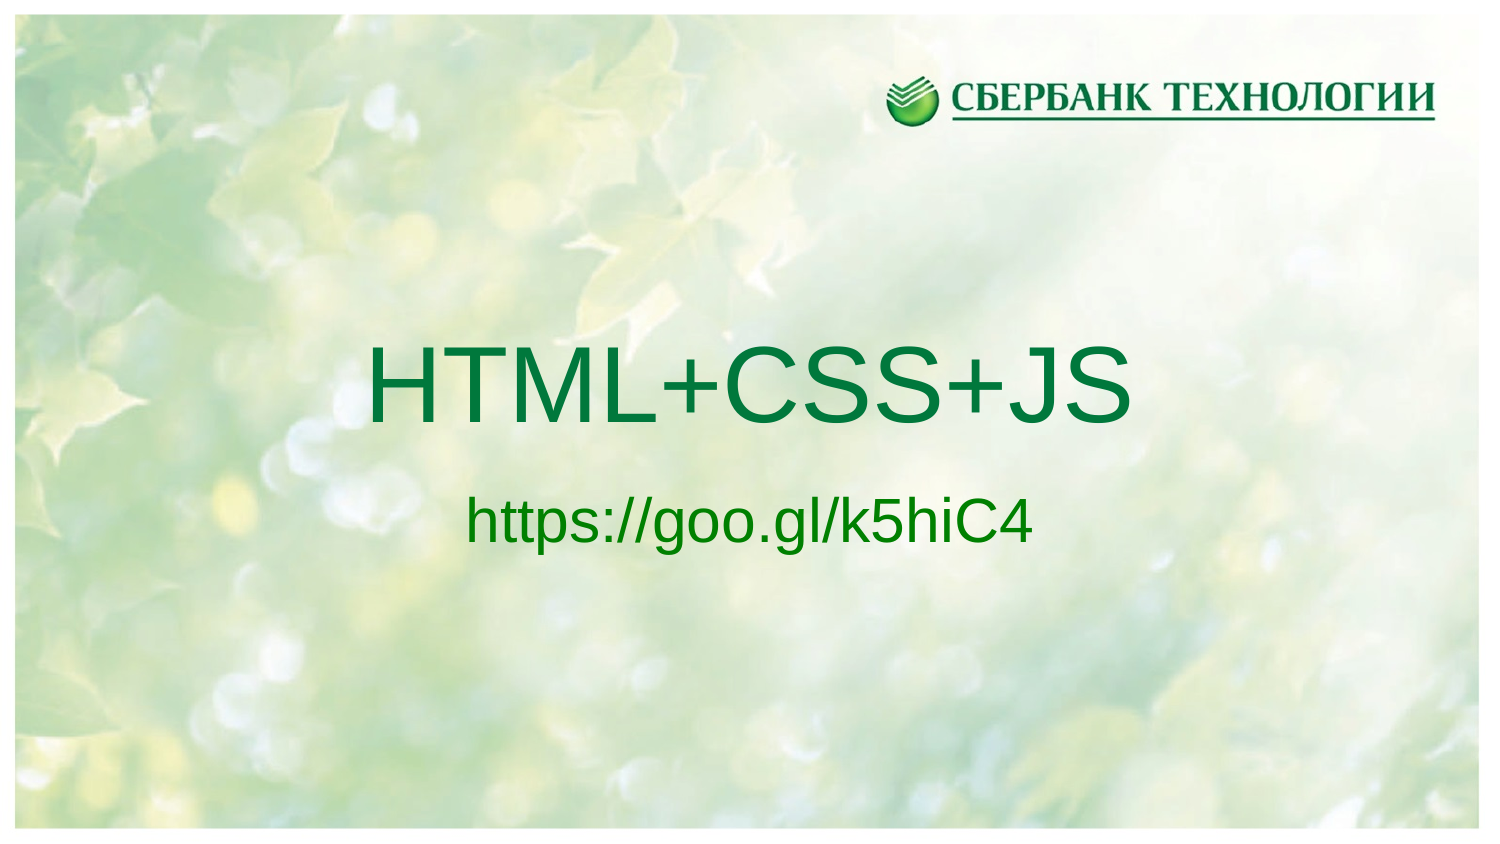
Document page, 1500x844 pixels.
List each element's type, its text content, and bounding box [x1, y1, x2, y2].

picture [0, 0, 1500, 844]
text_box HTML+CSS+JS [51, 122, 1449, 459]
text_box https://goo.gl/k5hiC4 [51, 464, 1449, 595]
